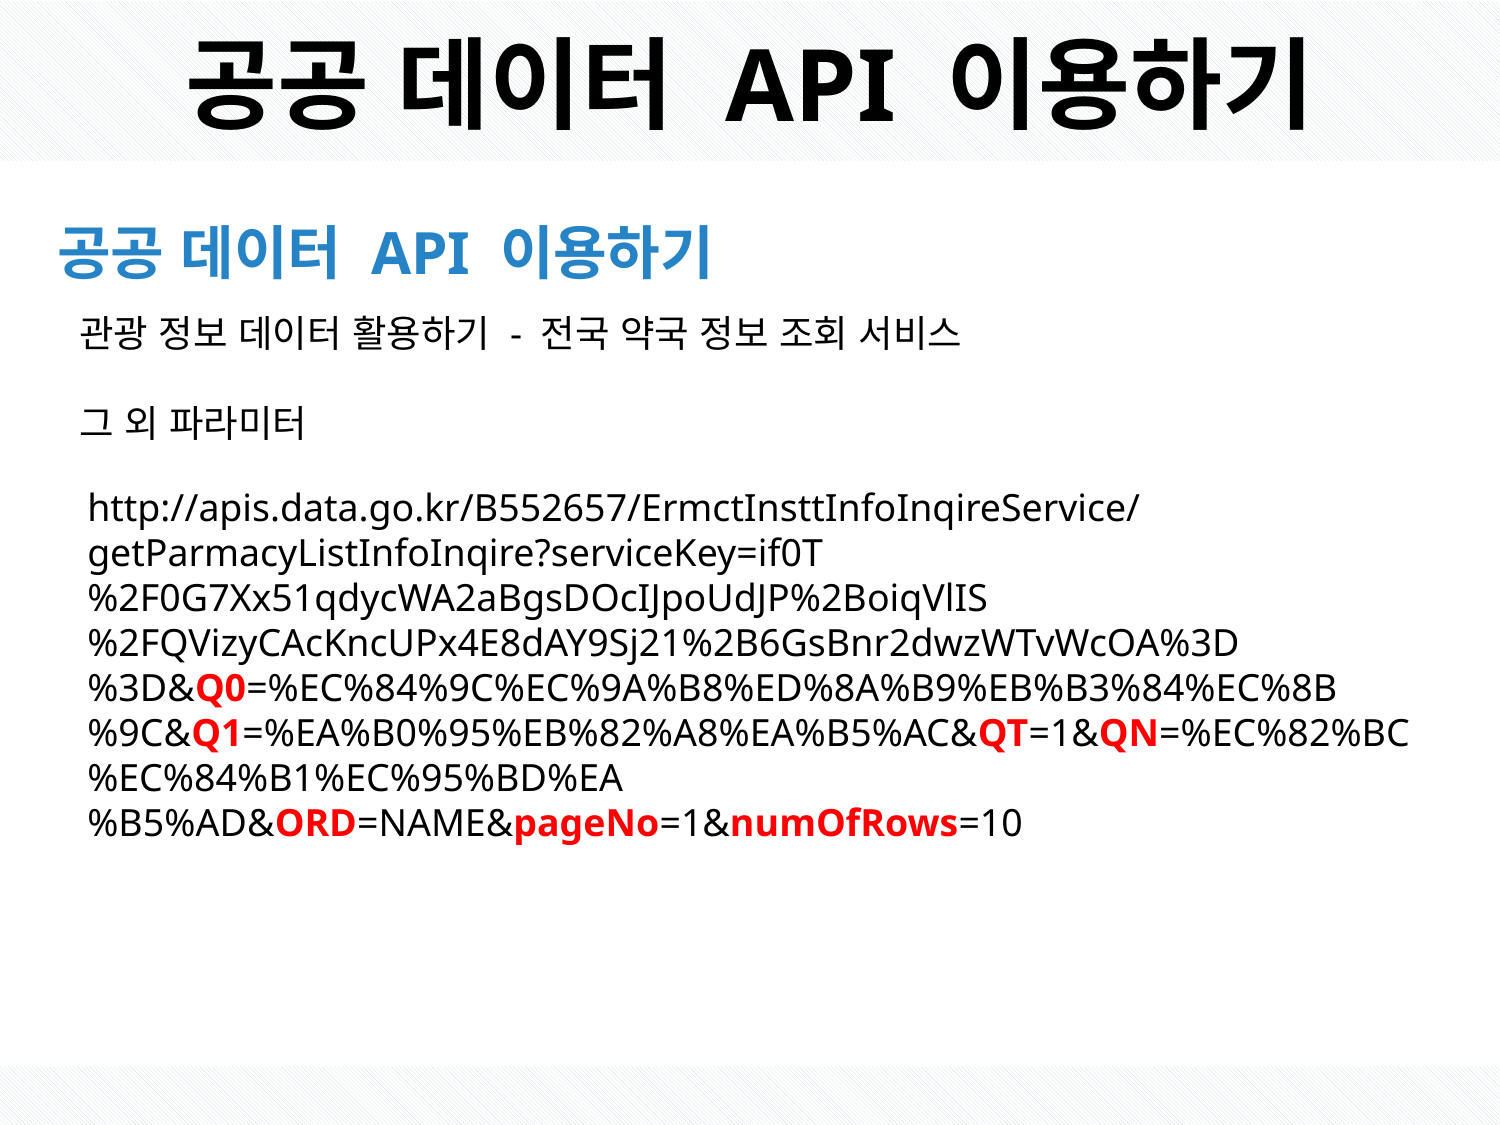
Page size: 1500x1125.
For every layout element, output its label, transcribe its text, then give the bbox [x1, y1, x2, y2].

list 공공 데이터 API 이용하기 [41, 208, 1500, 1071]
text_box 관광 정보 데이터 활용하기 - 전국 약국 정보 조회 서비스 그 외 파라미터 [64, 302, 1376, 453]
text_box http://apis.data.go.kr/B552657/ErmctInsttInfoInqireService/getParmacyListInfoInqire?serviceKey=if0T%2F0G7Xx51qdycWA2aBgsDOcIJpoUdJP%2BoiqVlIS%2FQVizyCAcKncUPx4E8dAY9Sj21%2B6GsBnr2dwzWTvWcOA%3D%3D&Q0=%EC%84%9C%EC%9A%B8%ED%8A%B9%EB%B3%84%EC%8B%9C&Q1=%EA%B0%95%EB%82%A8%EA%B5%AC&QT=1&QN=%EC%82%BC%EC%84%B1%EC%95%BD%EA%B5%AD&ORD=NAME&pageNo=1&numOfRows=10 [72, 476, 1428, 851]
title 공공 데이터 API 이용하기 [0, 1, 1500, 161]
